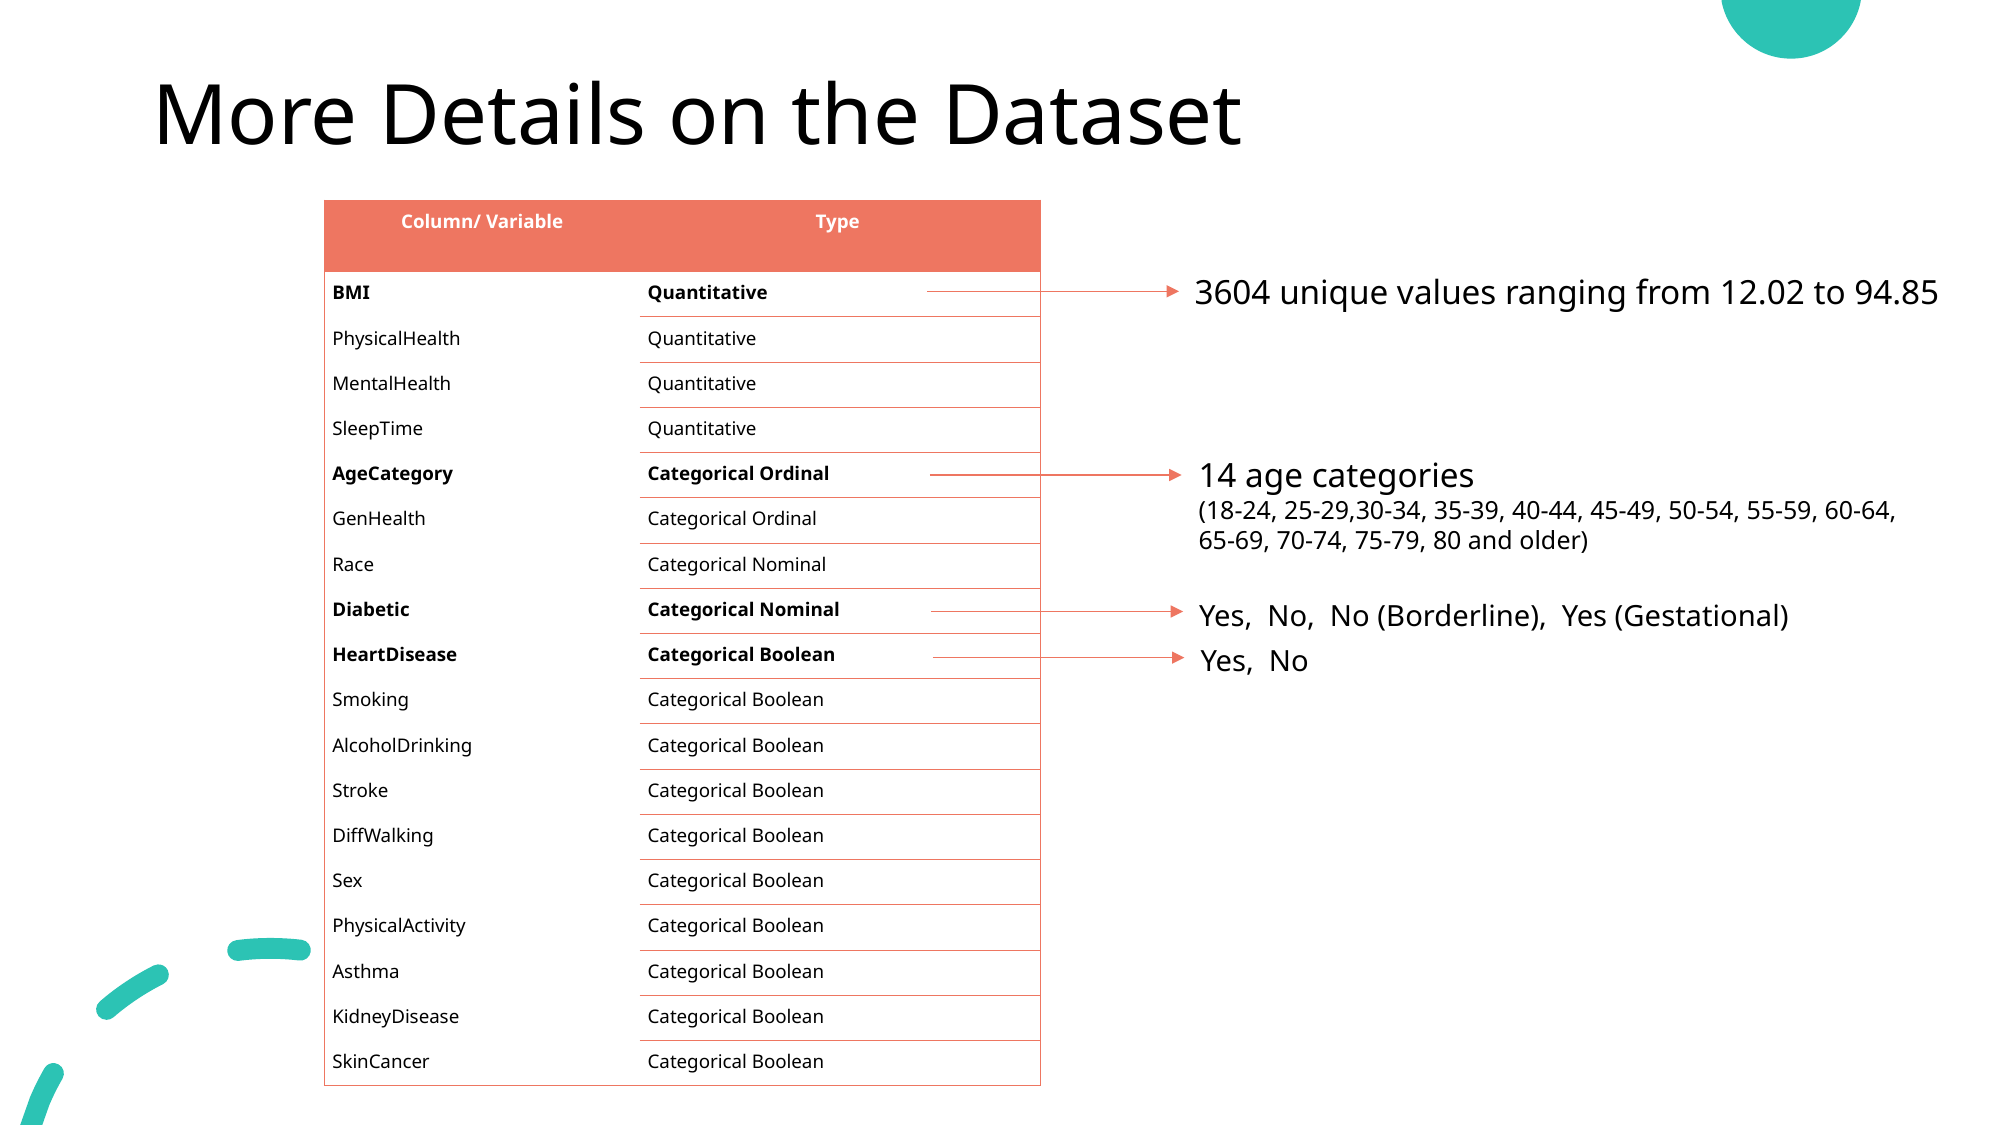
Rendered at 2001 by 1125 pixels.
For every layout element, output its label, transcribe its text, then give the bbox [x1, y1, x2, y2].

text_box Yes, No, No (Borderline), Yes (Gestational) [1184, 590, 1830, 640]
table_cell AlcoholDrinking [325, 724, 640, 769]
table_cell Asthma [325, 950, 640, 995]
table_cell Categorical Boolean [640, 815, 1040, 859]
table_cell MentalHealth [325, 362, 640, 407]
table_cell Smoking [325, 679, 640, 724]
text_box 3604 unique values ranging from 12.02 to 94.85 [1179, 263, 1956, 319]
title More Details on the Dataset [137, 59, 1863, 176]
table_cell Categorical Boolean [640, 860, 1040, 904]
text_box Yes, No [1185, 634, 1329, 685]
table_cell Quantitative [640, 317, 1040, 362]
table_cell PhysicalHealth [325, 317, 640, 362]
table_cell Quantitative [640, 272, 1040, 316]
table_cell Quantitative [640, 408, 1040, 452]
table_cell Categorical Ordinal [640, 453, 1040, 497]
table_cell Categorical Boolean [640, 951, 1040, 995]
table_header Type [640, 201, 1040, 271]
table_cell Categorical Nominal [640, 589, 1040, 633]
table_cell GenHealth [325, 498, 640, 543]
table_cell DiffWalking [325, 814, 640, 860]
table_cell Stroke [325, 769, 640, 814]
table_cell SkinCancer [325, 1041, 640, 1085]
table_cell Diabetic [325, 588, 640, 633]
table_cell Categorical Boolean [640, 724, 1040, 769]
text_box 14 age categories (18-24, 25-29,30-34, 35-39, 40-44, 45-49, 50-54, 55-59, 60-64, 65-69, 70-74, 75-79, 80 and older) [1183, 447, 1919, 562]
table_cell BMI [325, 272, 640, 317]
table_header Column/ Variable [325, 201, 640, 272]
table_cell Categorical Ordinal [640, 498, 1040, 543]
table_cell Race [325, 543, 640, 588]
table_cell Sex [325, 860, 640, 905]
table_cell Categorical Boolean [640, 905, 1040, 950]
table_cell Categorical Boolean [640, 770, 1040, 814]
table_cell HeartDisease [325, 633, 640, 679]
table_cell AgeCategory [325, 453, 640, 498]
table_cell Categorical Boolean [640, 1041, 1040, 1085]
table_cell Categorical Boolean [640, 634, 1040, 678]
table_cell Categorical Nominal [640, 544, 1040, 588]
table_cell Categorical Boolean [640, 996, 1040, 1040]
table_cell Categorical Boolean [640, 679, 1040, 723]
table_cell PhysicalActivity [325, 905, 640, 950]
table_cell SleepTime [325, 407, 640, 453]
table_cell KidneyDisease [325, 995, 640, 1041]
table_cell Quantitative [640, 363, 1040, 407]
